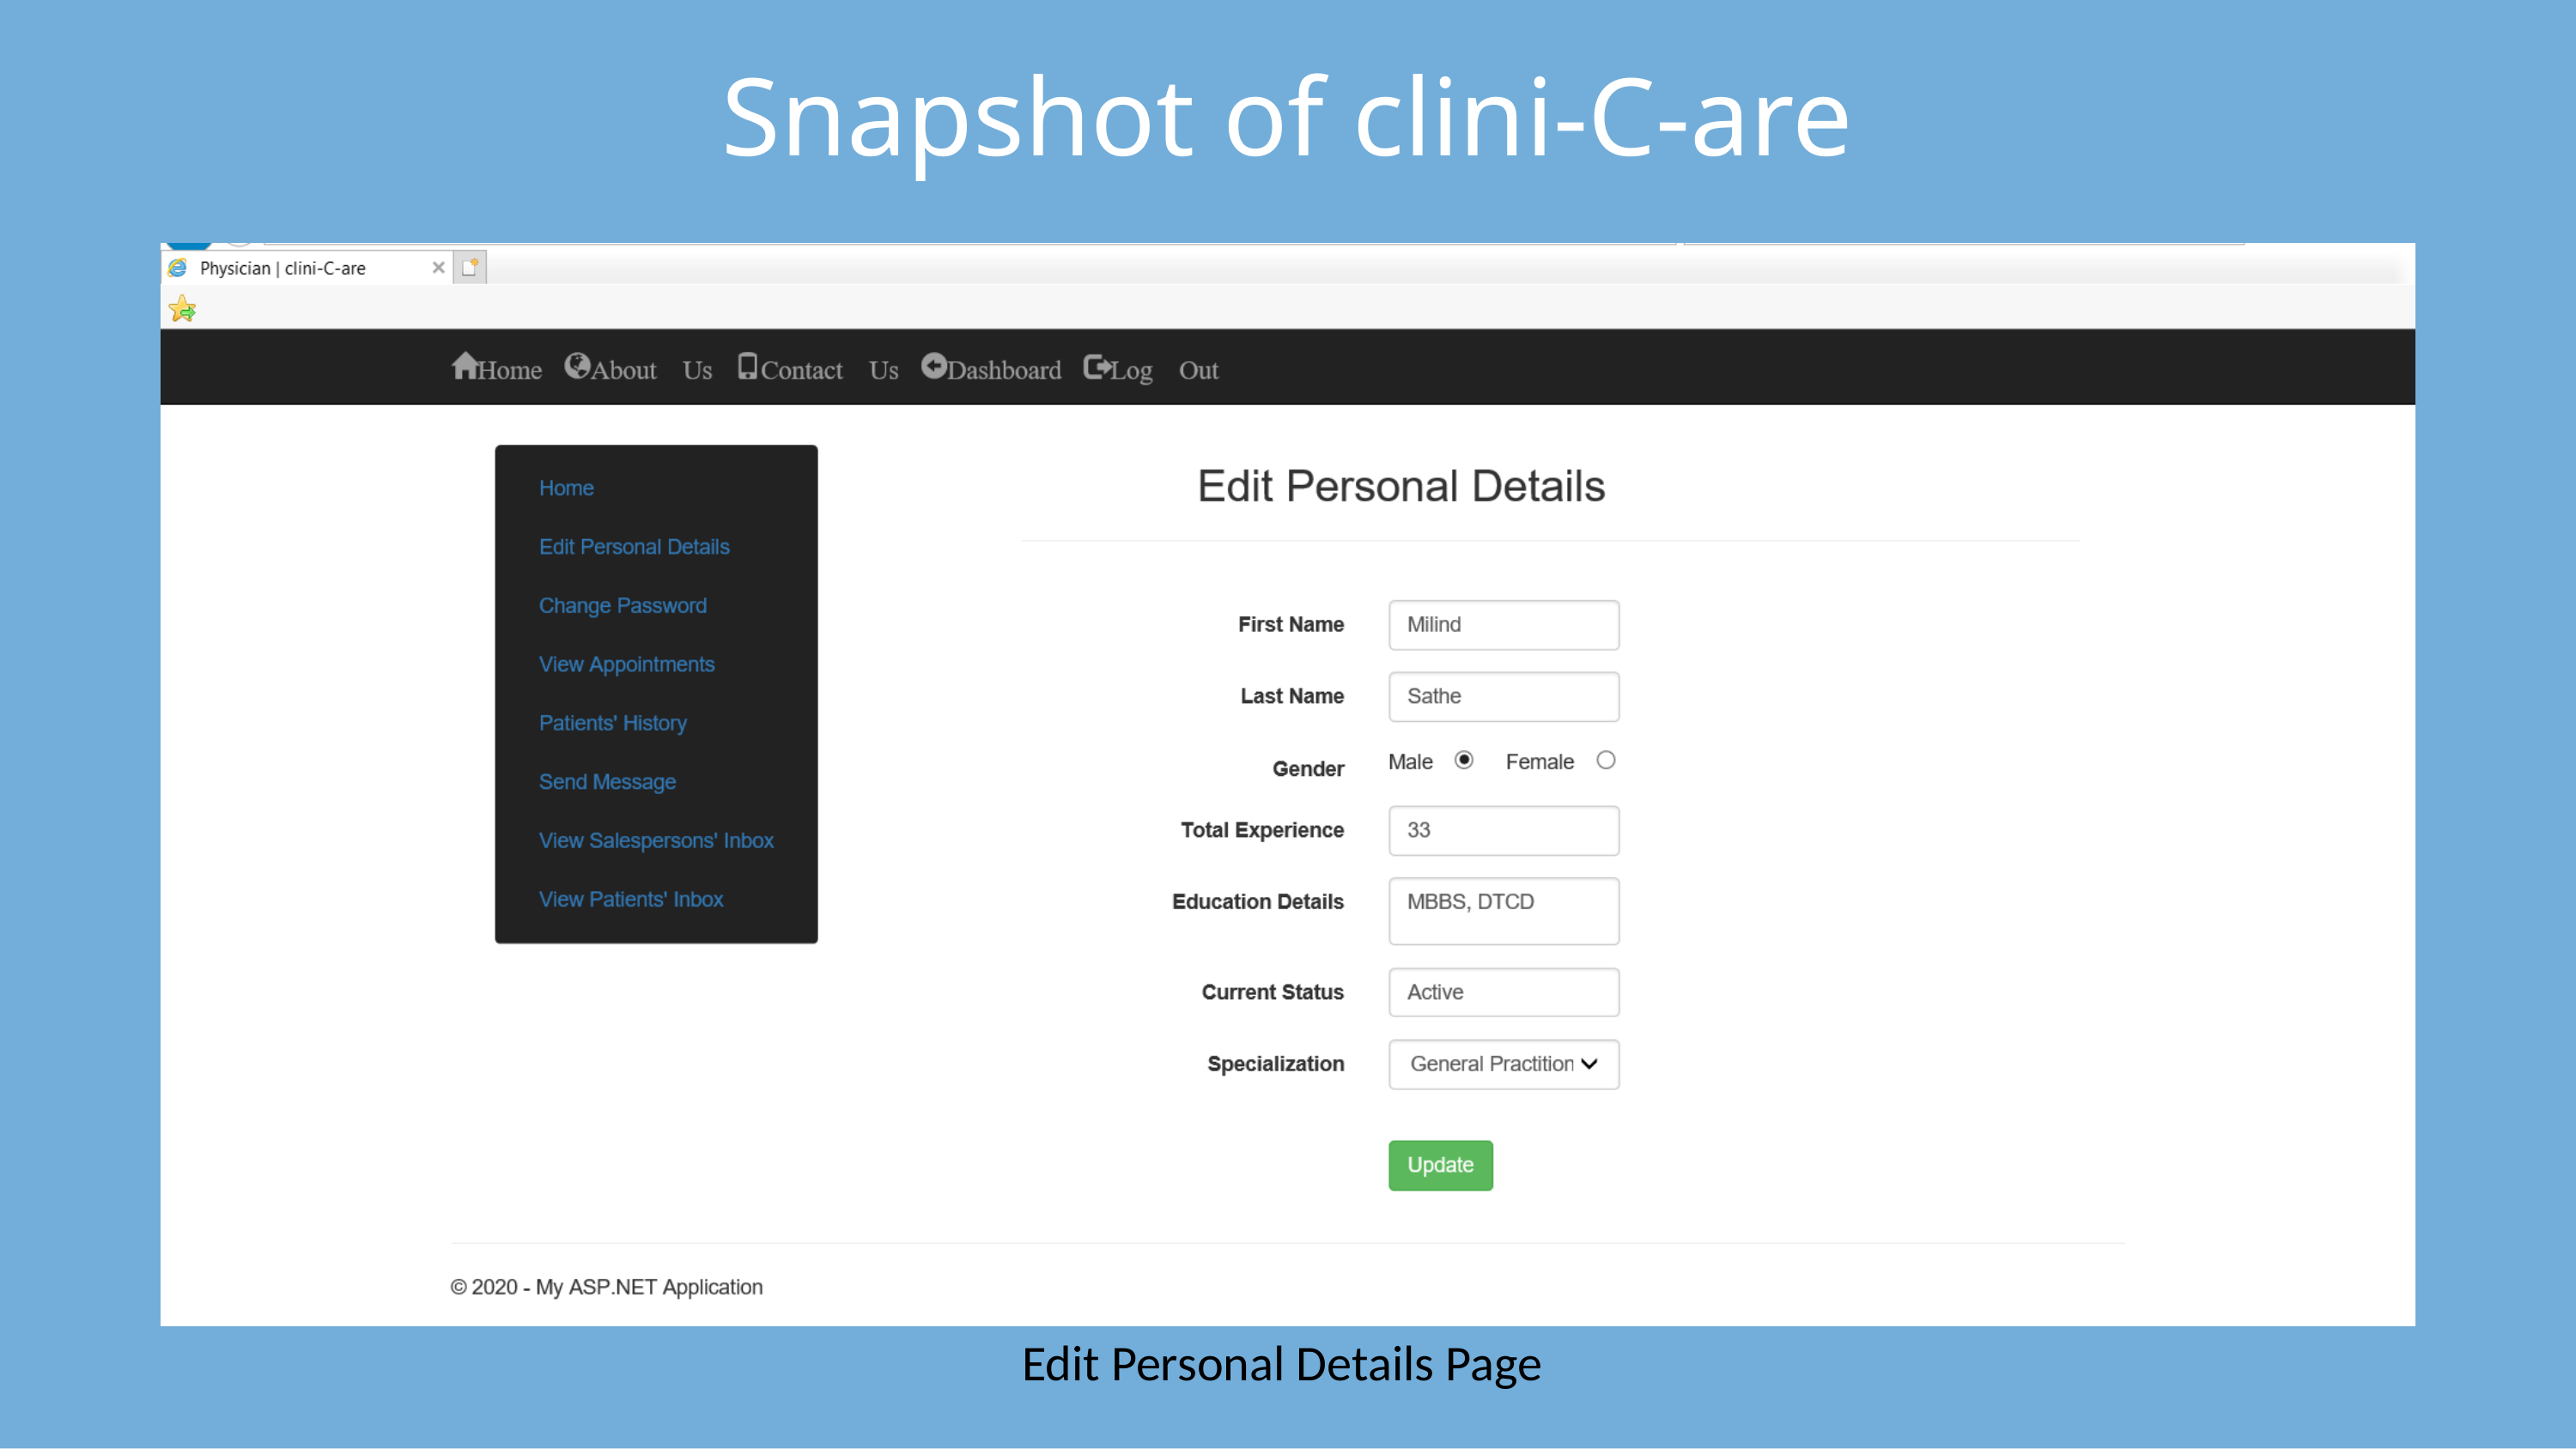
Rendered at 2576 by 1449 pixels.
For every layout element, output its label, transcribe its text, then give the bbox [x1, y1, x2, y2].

title Snapshot of clini-C-are [623, 48, 1953, 179]
text_box Edit Personal Details Page [928, 1336, 1648, 1397]
picture [161, 243, 2415, 1326]
text_box [0, 0, 2576, 1449]
